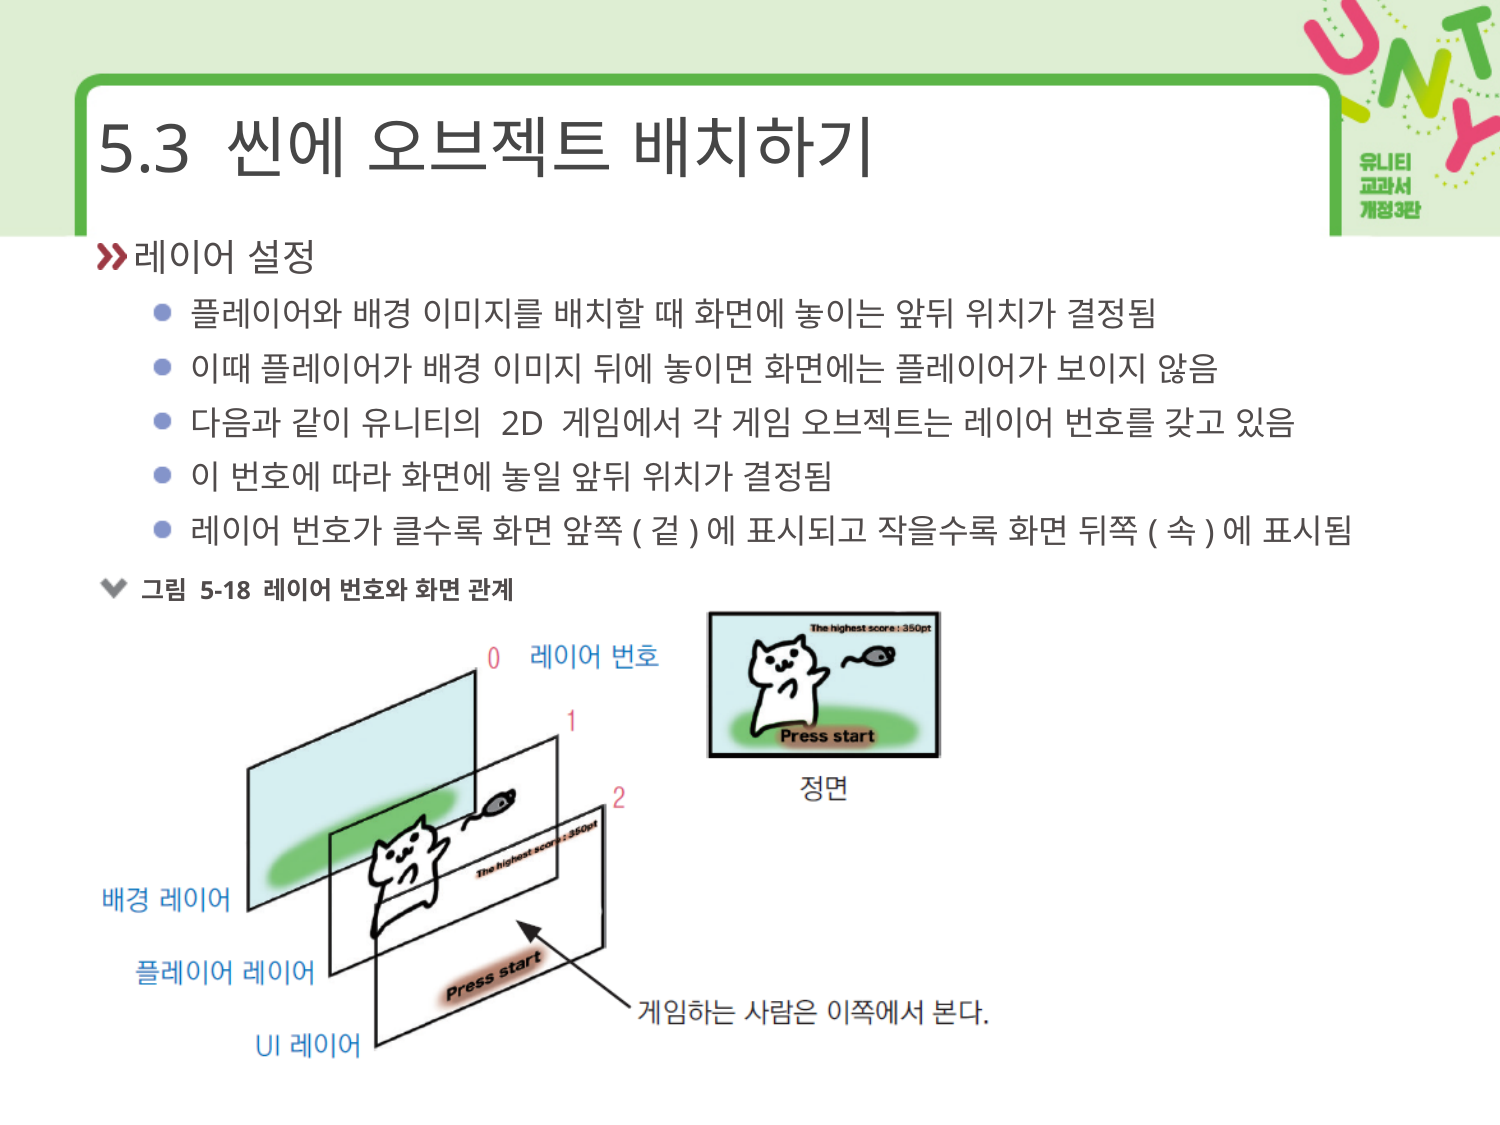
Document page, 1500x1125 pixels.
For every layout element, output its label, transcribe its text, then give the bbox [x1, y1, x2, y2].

picture [0, 0, 1500, 1125]
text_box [97, 563, 1459, 620]
title 5.3 씬에 오브젝트 배치하기 [82, 61, 1413, 193]
list 레이어 설정 플레이어와 배경 이미지를 배치할 때 화면에 놓이는 앞뒤 위치가 결정됨 이때 플레이어가 배경 이미지 뒤에 놓이면 화면에는 플레이어가 보이지 않음 다음과 같이 유니티의 2D 게임에서 각 게임 오브젝트는 레이어 번호를 갖고 있음 이 번호에 따라 화면에 놓일 앞뒤 위치가 결정됨 레이어 번호가 클수록 화면 앞쪽(겉)에 표시되고 작을수록 화면 뒤쪽(속)에 표시됨 [81, 222, 1412, 1037]
